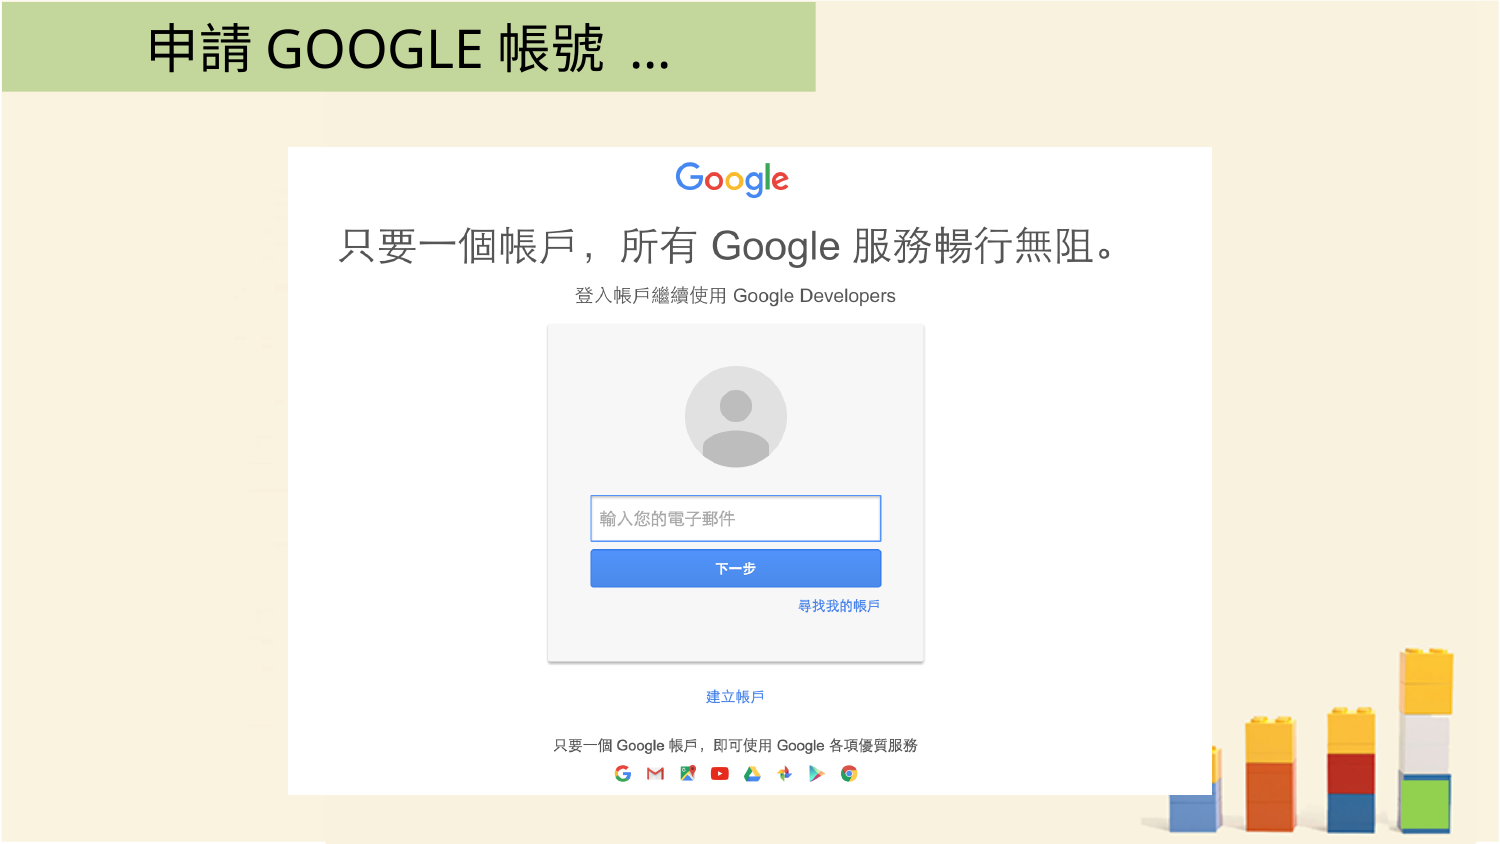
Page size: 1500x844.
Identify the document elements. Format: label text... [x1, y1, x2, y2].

slide_number [1400, 779, 1450, 830]
picture [0, 0, 1500, 844]
title 申請GOOGLE帳號 ... [1, 1, 817, 93]
